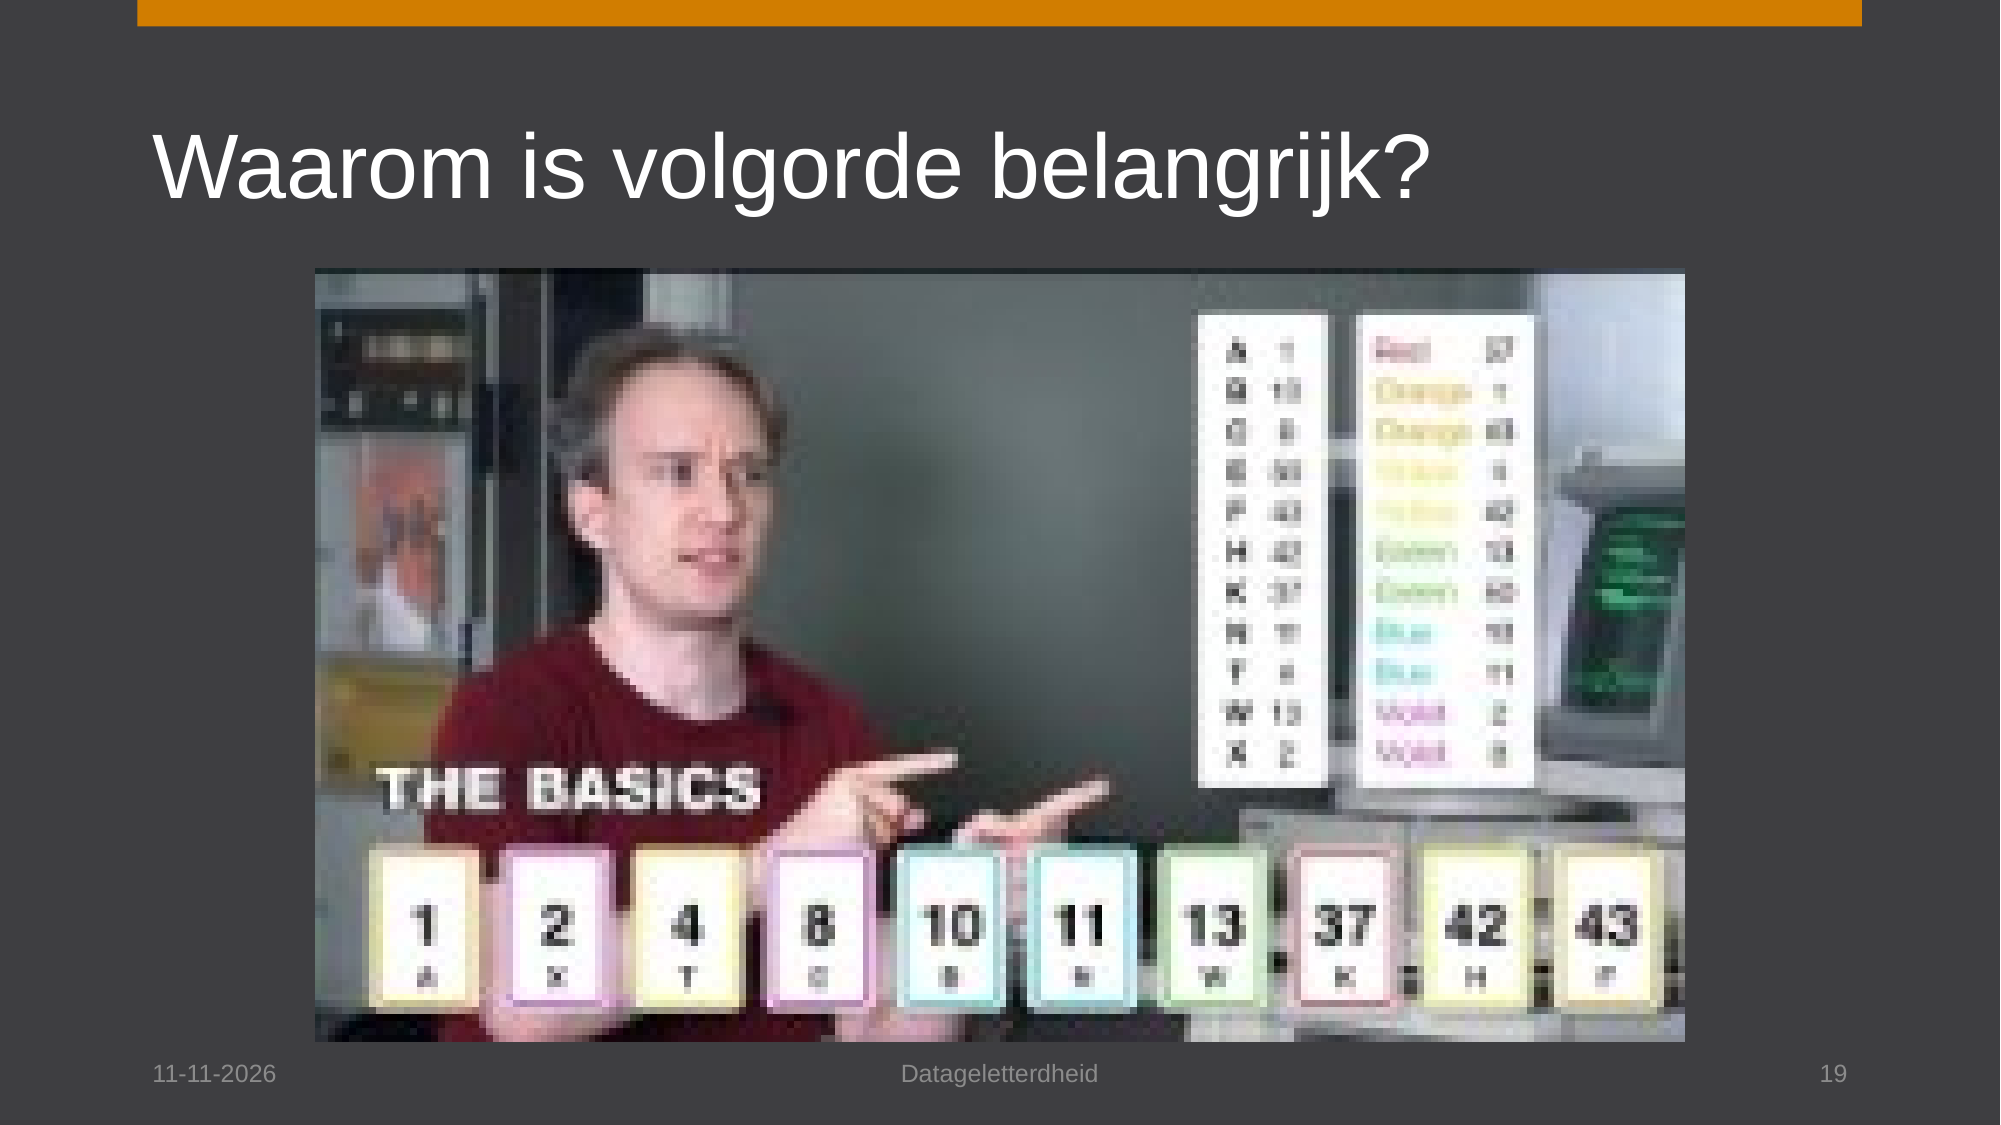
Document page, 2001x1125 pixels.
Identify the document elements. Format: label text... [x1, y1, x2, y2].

title Waarom is volgorde belangrijk? [137, 59, 1863, 278]
slide_number 19 [1412, 1042, 1863, 1103]
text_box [314, 267, 1686, 1043]
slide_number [137, 1042, 588, 1103]
footer Datageletterdheid [662, 1043, 1338, 1103]
